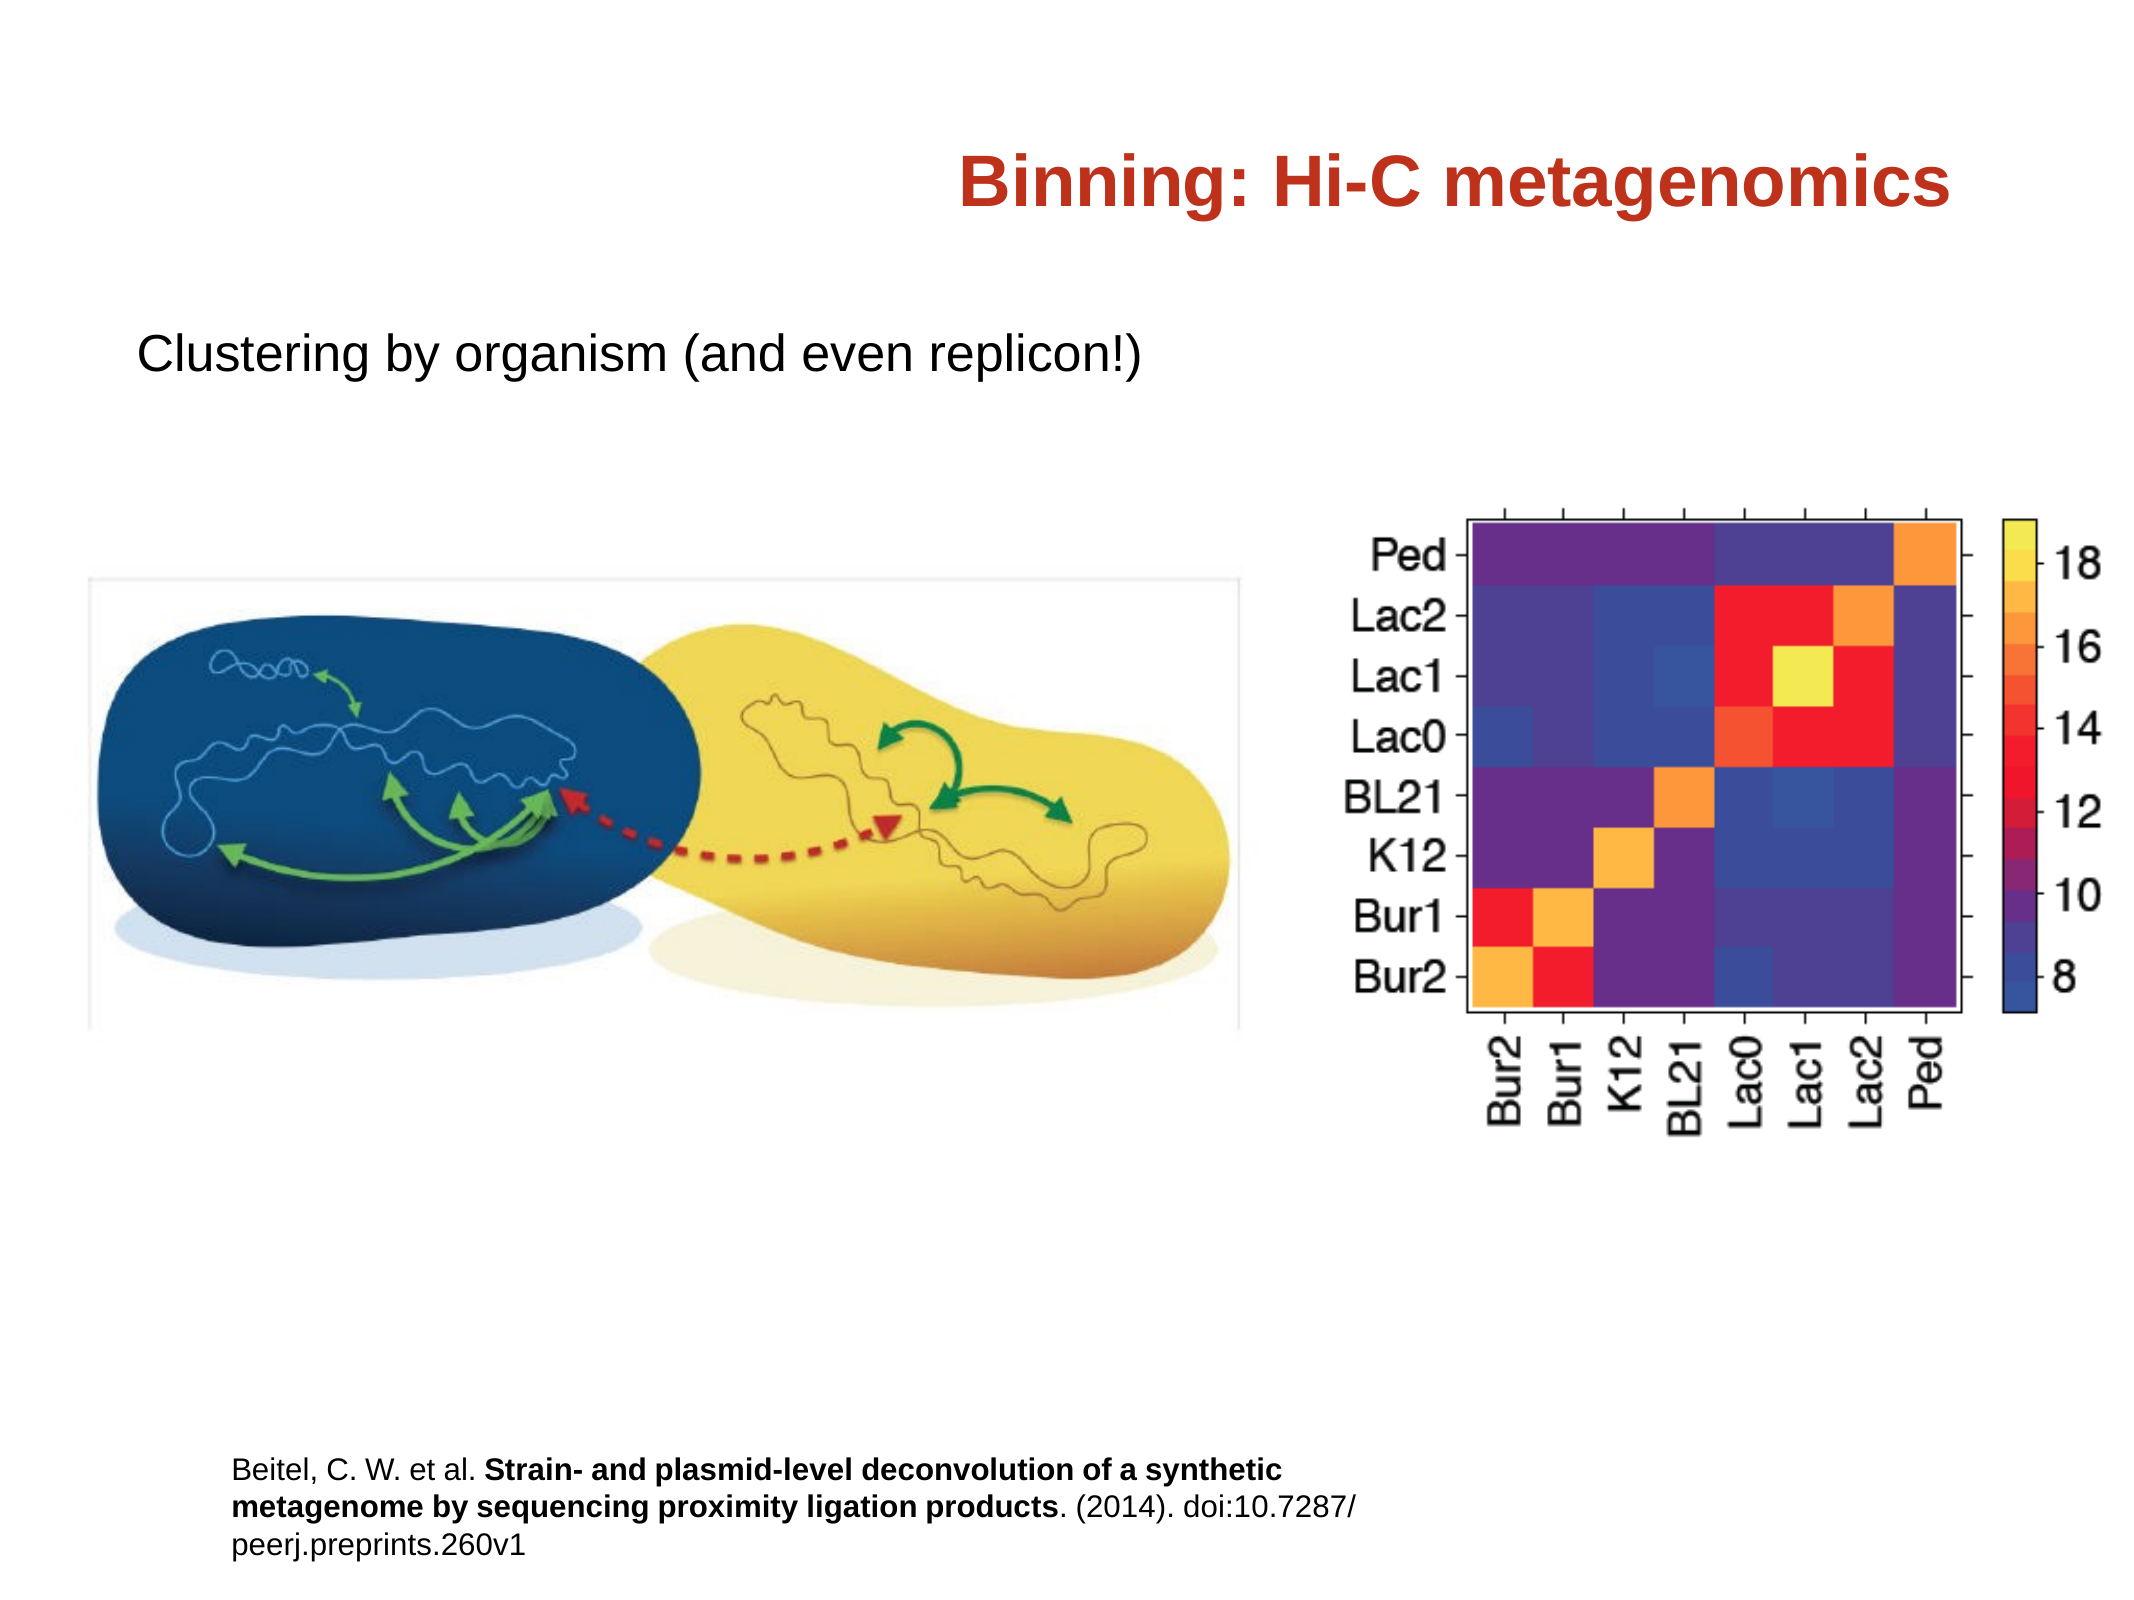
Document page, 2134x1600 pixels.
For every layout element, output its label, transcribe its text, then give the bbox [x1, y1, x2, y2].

text_box [74, 551, 1280, 1066]
text_box Clustering by organism (and even replicon!) [134, 319, 1147, 382]
title Binning: Hi-C metagenomics [178, 133, 1955, 211]
text_box [1325, 492, 2130, 1179]
text_box Beitel, C. W. et al. Strain- and plasmid-level deconvolution of a synthetic metagenome by sequencing proximity ligation products. (2014). doi:10.7287/ peerj.preprints.260v1 [229, 1449, 1363, 1562]
